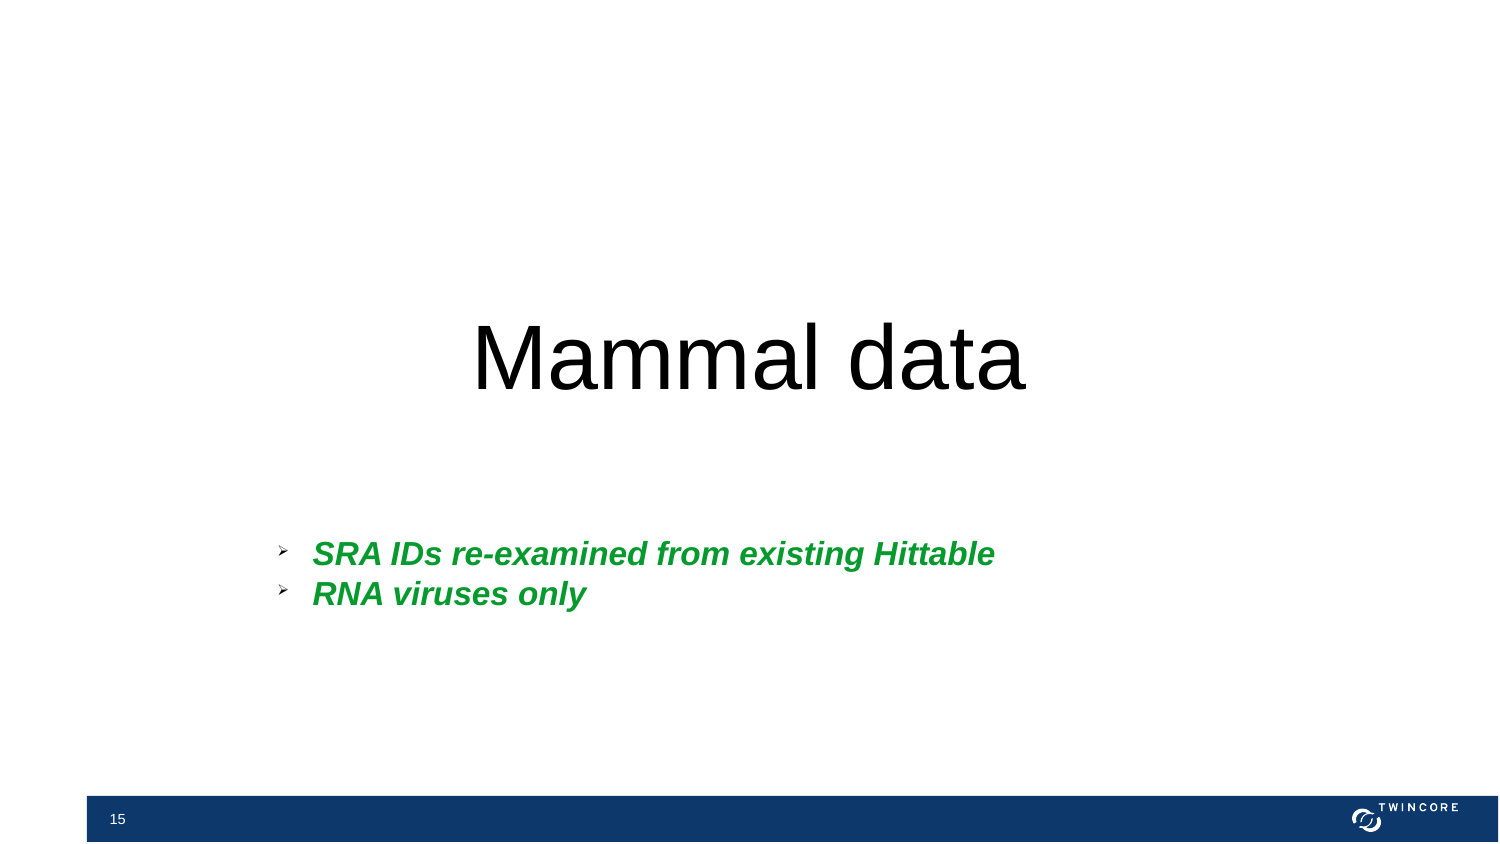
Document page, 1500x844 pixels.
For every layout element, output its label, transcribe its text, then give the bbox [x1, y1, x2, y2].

title Mammal data [129, 302, 1369, 404]
picture [1352, 803, 1458, 832]
text_box SRA IDs re-examined from existing Hittable RNA viruses only [262, 525, 1312, 674]
